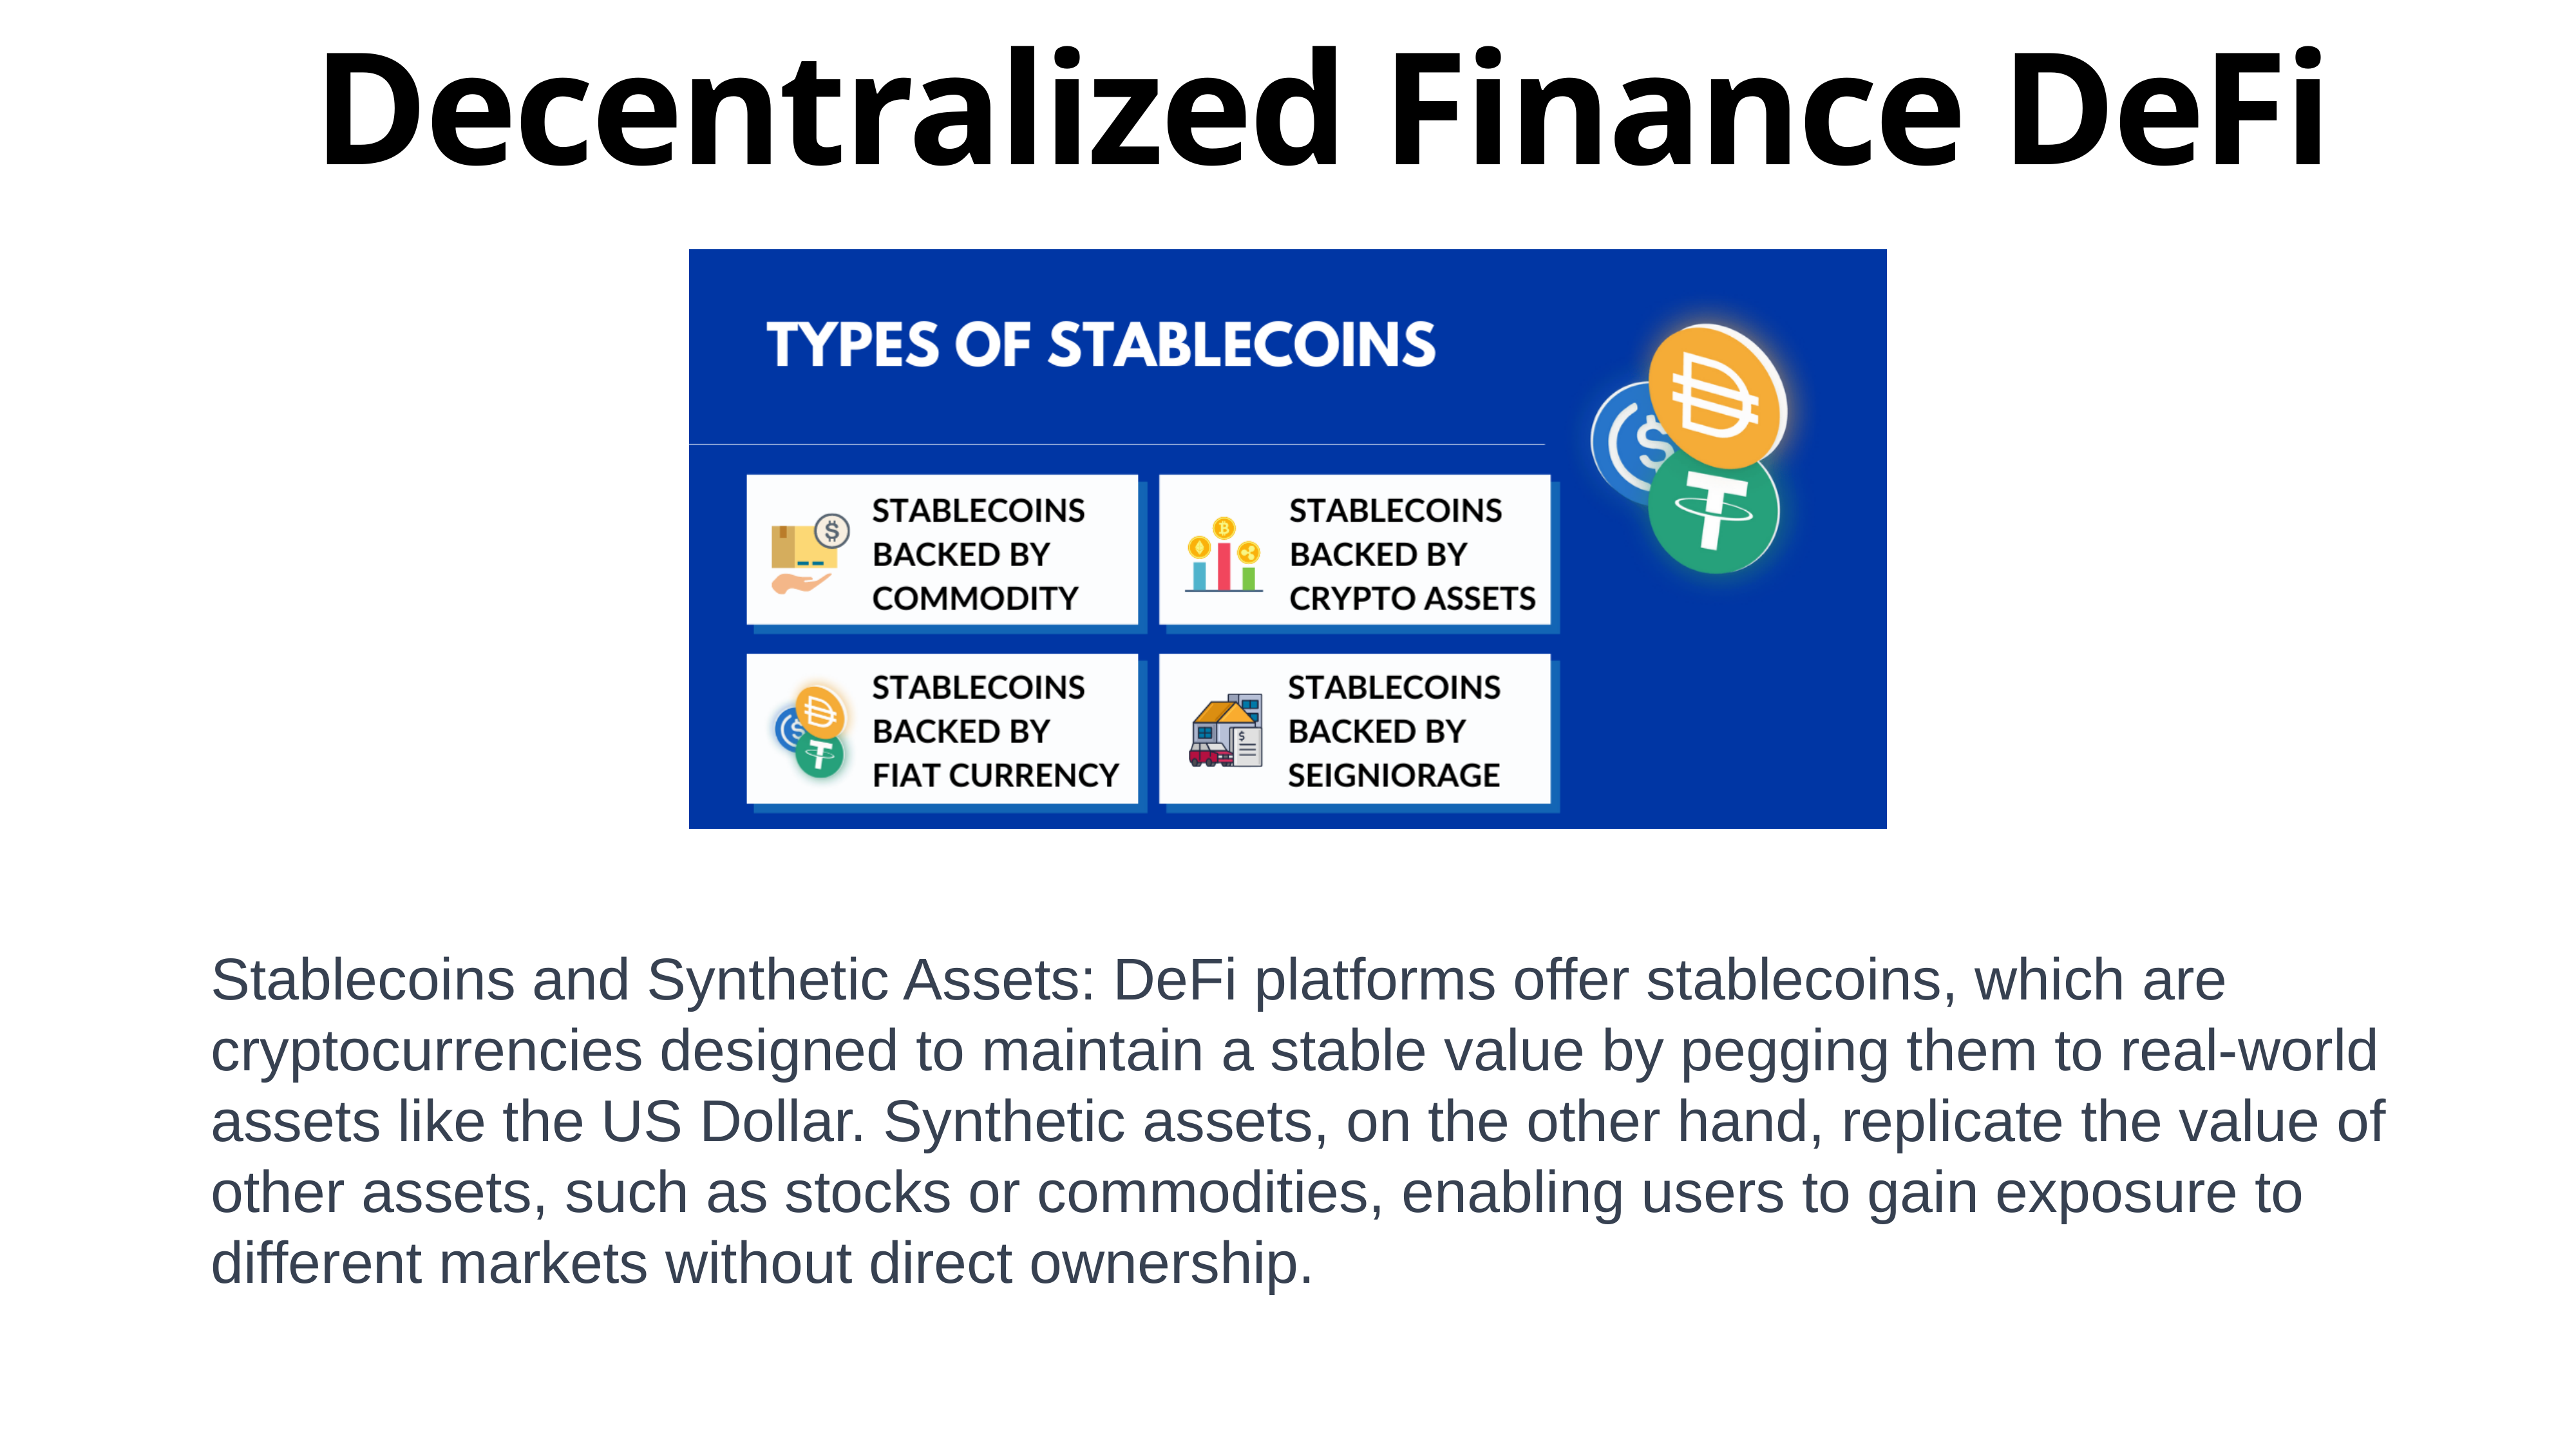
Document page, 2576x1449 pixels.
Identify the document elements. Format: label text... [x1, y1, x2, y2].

picture [689, 249, 1887, 829]
subtitle Stablecoins and Synthetic Assets: DeFi platforms offer stablecoins, which are cryptocurrencies designed to maintain a stable value by pegging them to real-world assets like the US Dollar. Synthetic assets, on the other hand, replicate the value of other assets, such as stocks or commodities, enabling users to gain exposure to different markets without direct ownership. [205, 935, 2526, 1376]
title Decentralized Finance DeFi [307, 0, 2576, 200]
